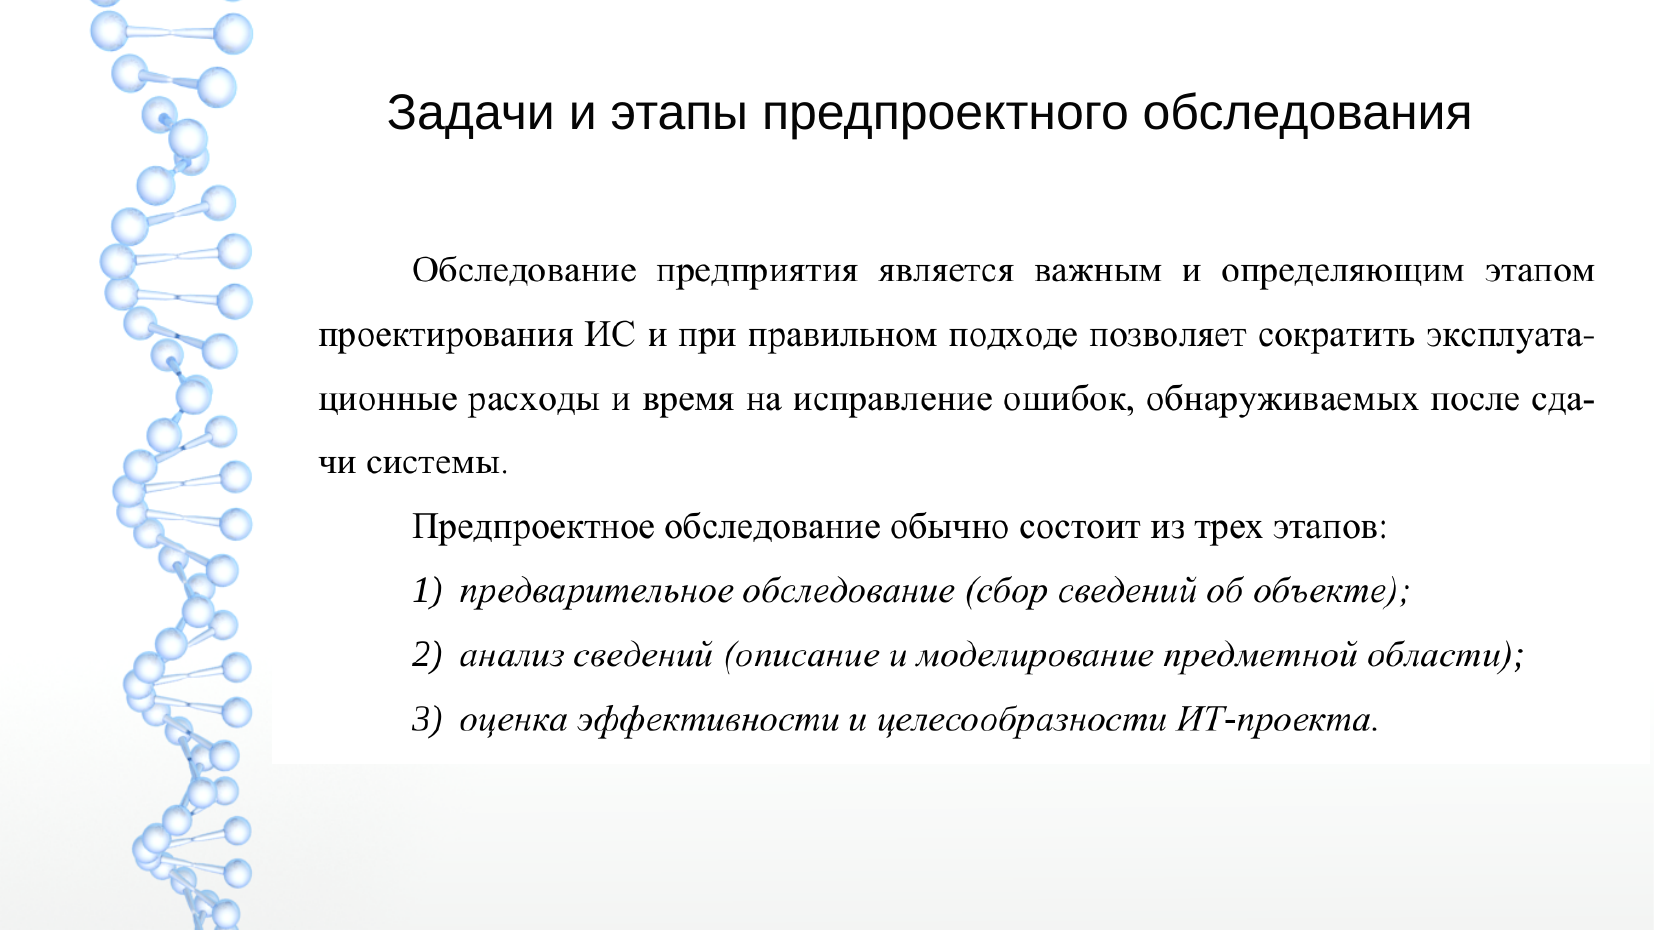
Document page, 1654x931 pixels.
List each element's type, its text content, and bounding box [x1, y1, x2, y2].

picture [0, 0, 1654, 930]
text_box Задачи и этапы предпроектного обследования [265, 35, 1595, 189]
